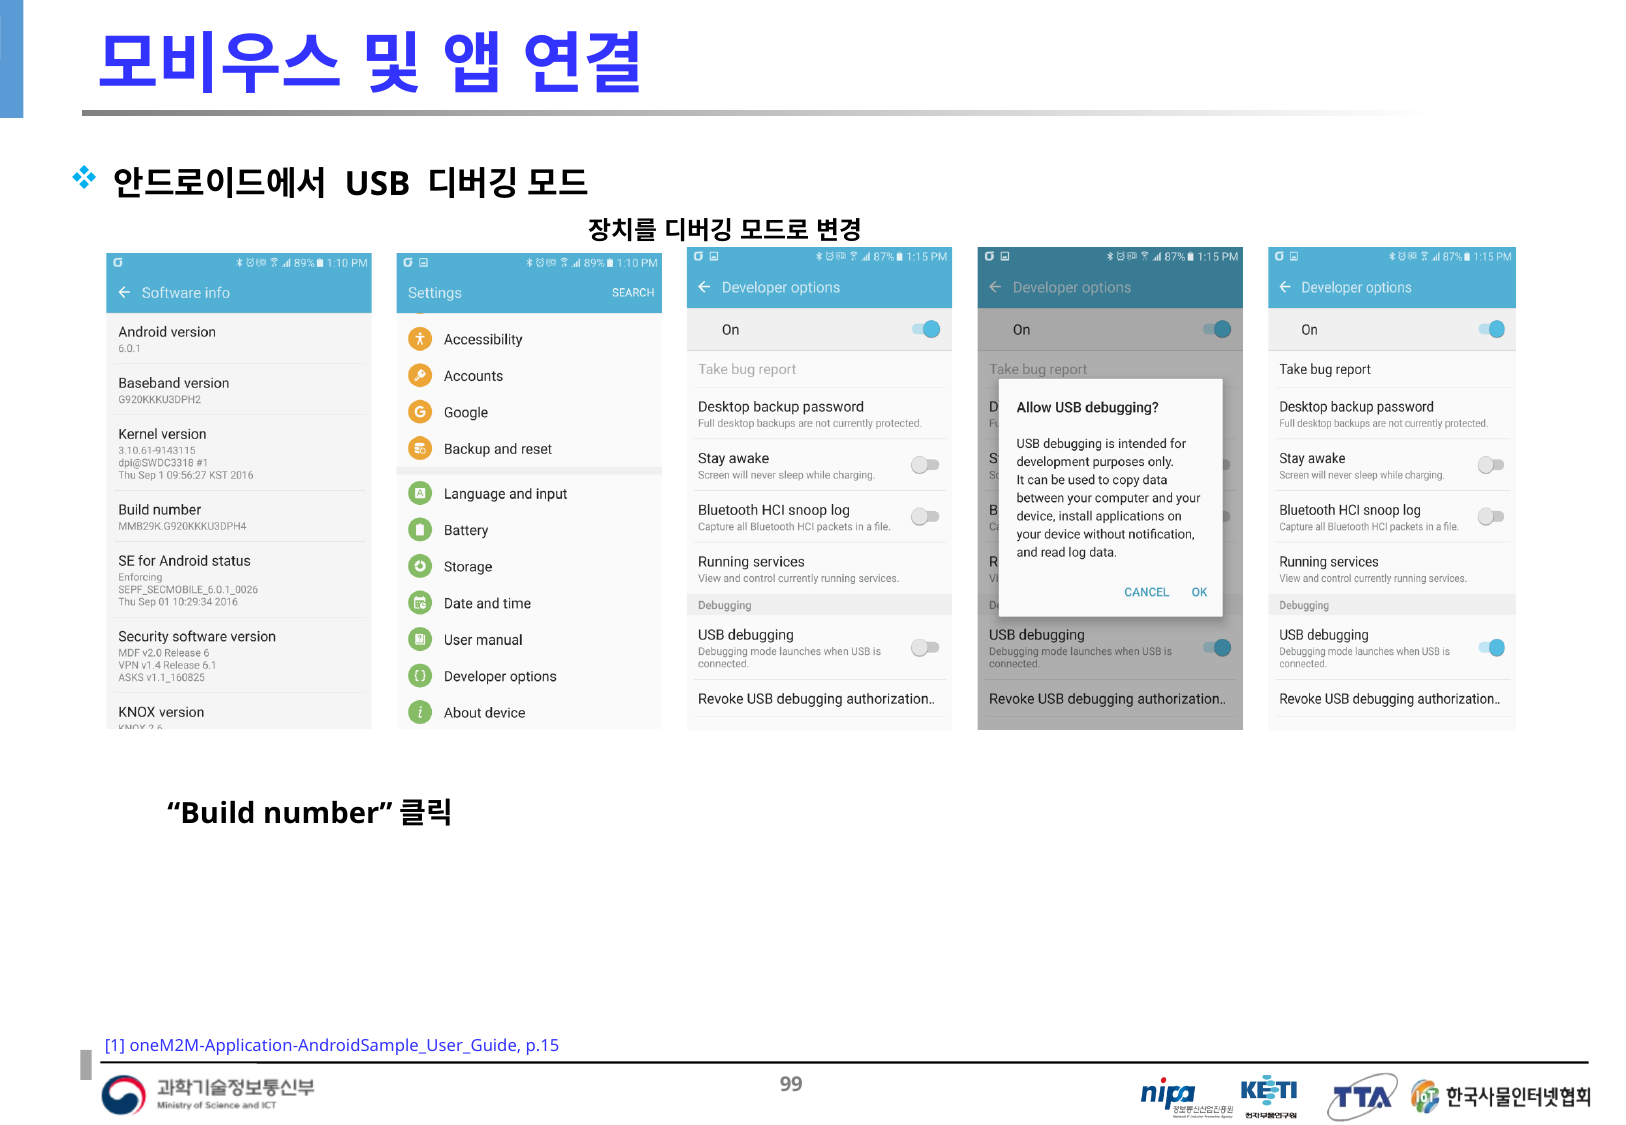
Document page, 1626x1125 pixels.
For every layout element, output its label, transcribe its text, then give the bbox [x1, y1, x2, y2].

picture [977, 247, 1243, 730]
picture [100, 1067, 317, 1117]
picture [1327, 1059, 1398, 1125]
picture [1409, 1078, 1592, 1115]
text_box 안드로이드에서 USB 디버깅 모드 [54, 134, 1589, 1059]
text_box 모비우스 및 앱 연결 [82, 22, 1485, 109]
picture [1136, 1075, 1300, 1120]
text_box [1] oneM2M-Application-AndroidSample_User_Guide, p.15 [90, 1027, 784, 1062]
text_box 장치를 디버깅 모드로 변경 [573, 177, 1387, 253]
picture [106, 253, 372, 730]
text_box “Build number”클릭 [145, 786, 469, 837]
picture [396, 253, 662, 730]
picture [686, 247, 953, 730]
picture [1268, 247, 1516, 730]
